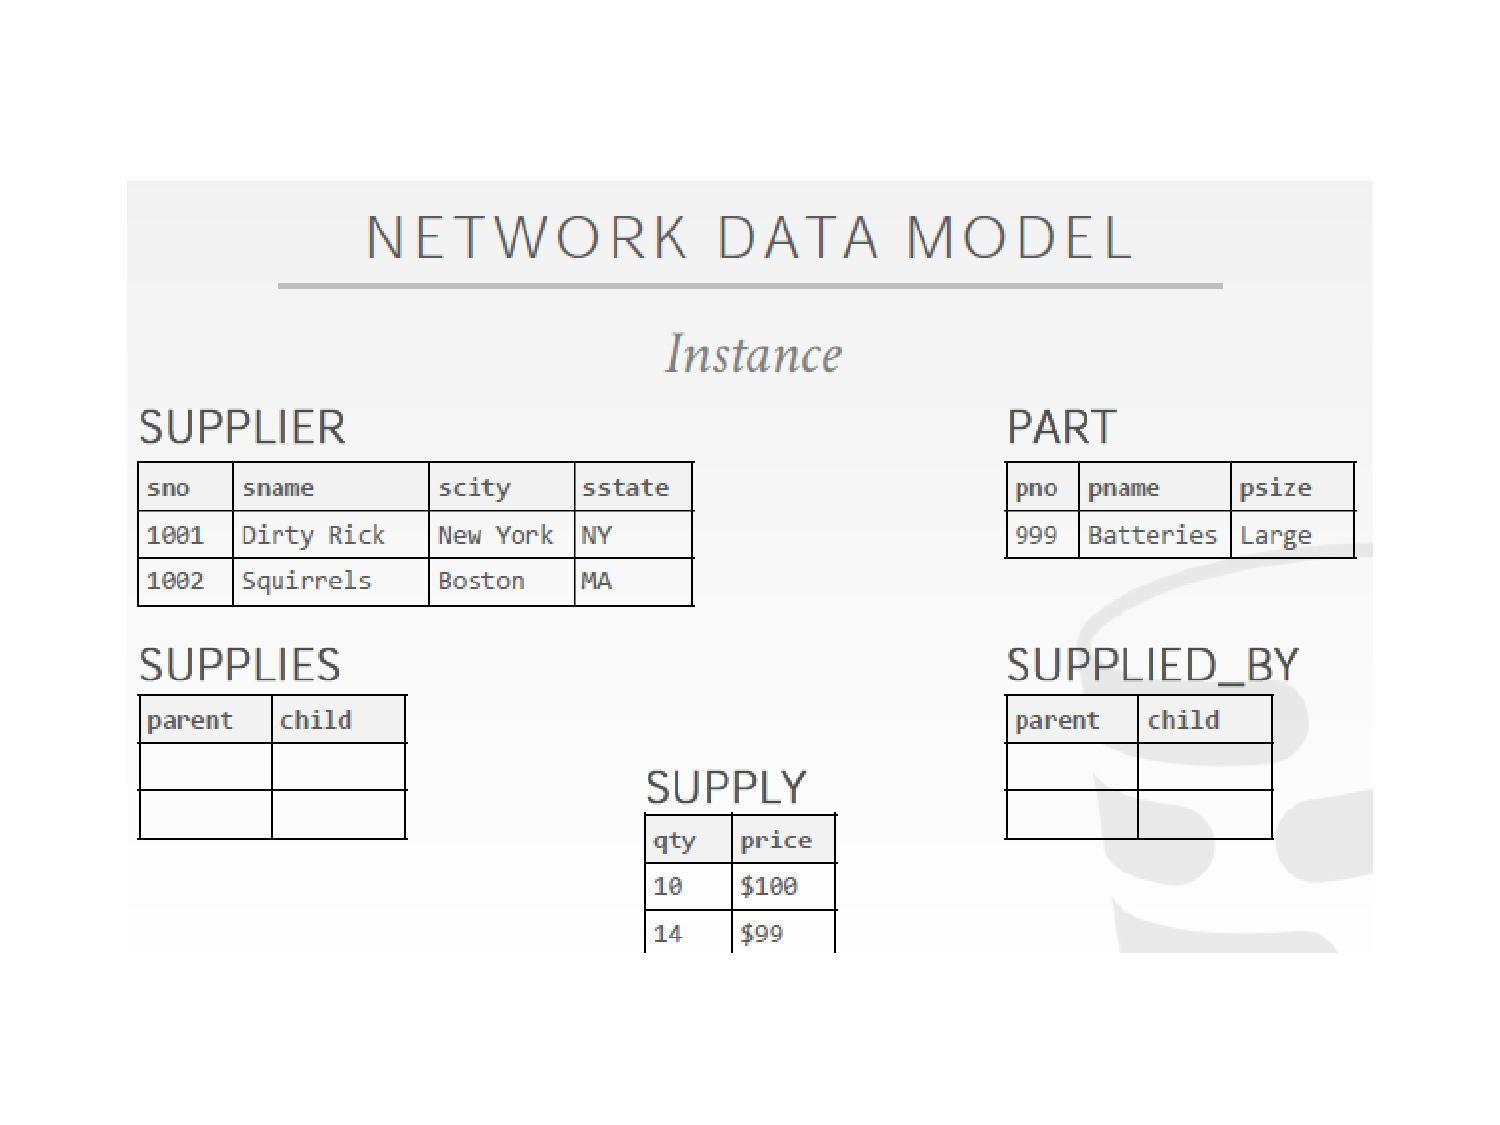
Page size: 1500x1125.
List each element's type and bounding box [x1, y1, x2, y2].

picture [126, 181, 1373, 953]
